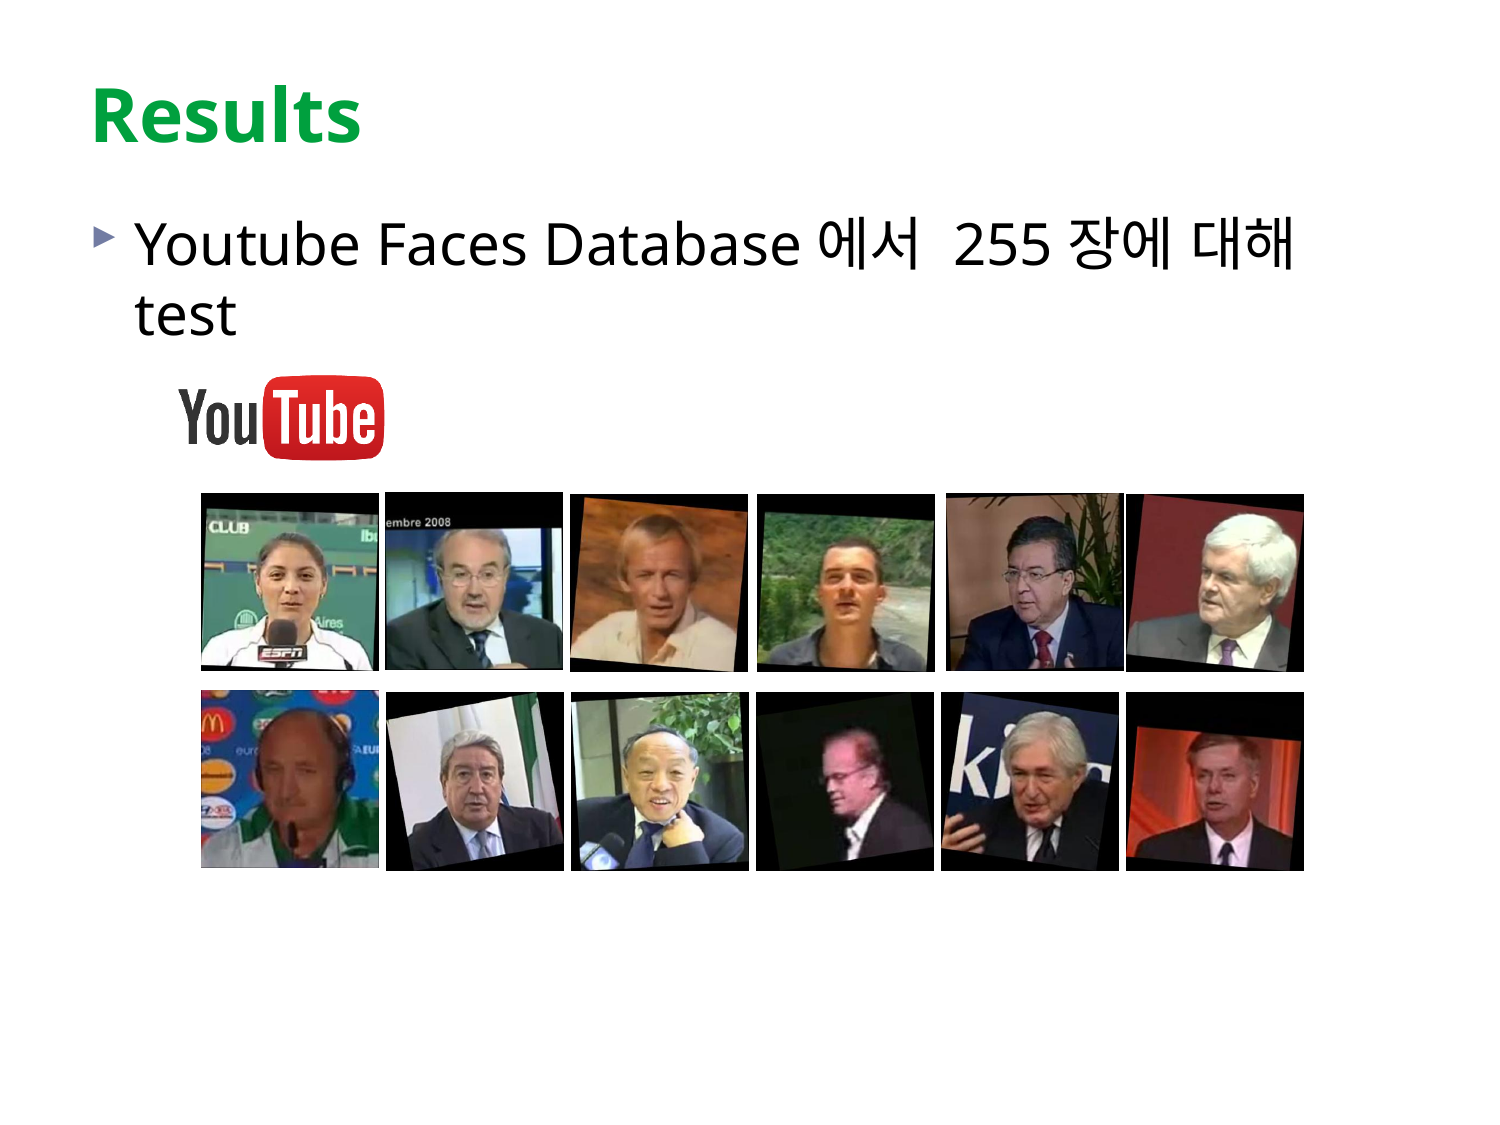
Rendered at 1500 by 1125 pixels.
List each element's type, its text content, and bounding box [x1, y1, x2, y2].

picture [386, 692, 565, 871]
title Results [75, 58, 1425, 165]
picture [756, 494, 935, 673]
picture [201, 689, 380, 868]
picture [941, 692, 1120, 871]
picture [756, 692, 935, 871]
picture [1126, 692, 1305, 871]
picture [946, 493, 1304, 672]
picture [569, 494, 748, 673]
list Youtube Faces Database에서 255장에 대해 test [75, 200, 1425, 1036]
picture [571, 692, 750, 871]
picture [122, 259, 563, 671]
